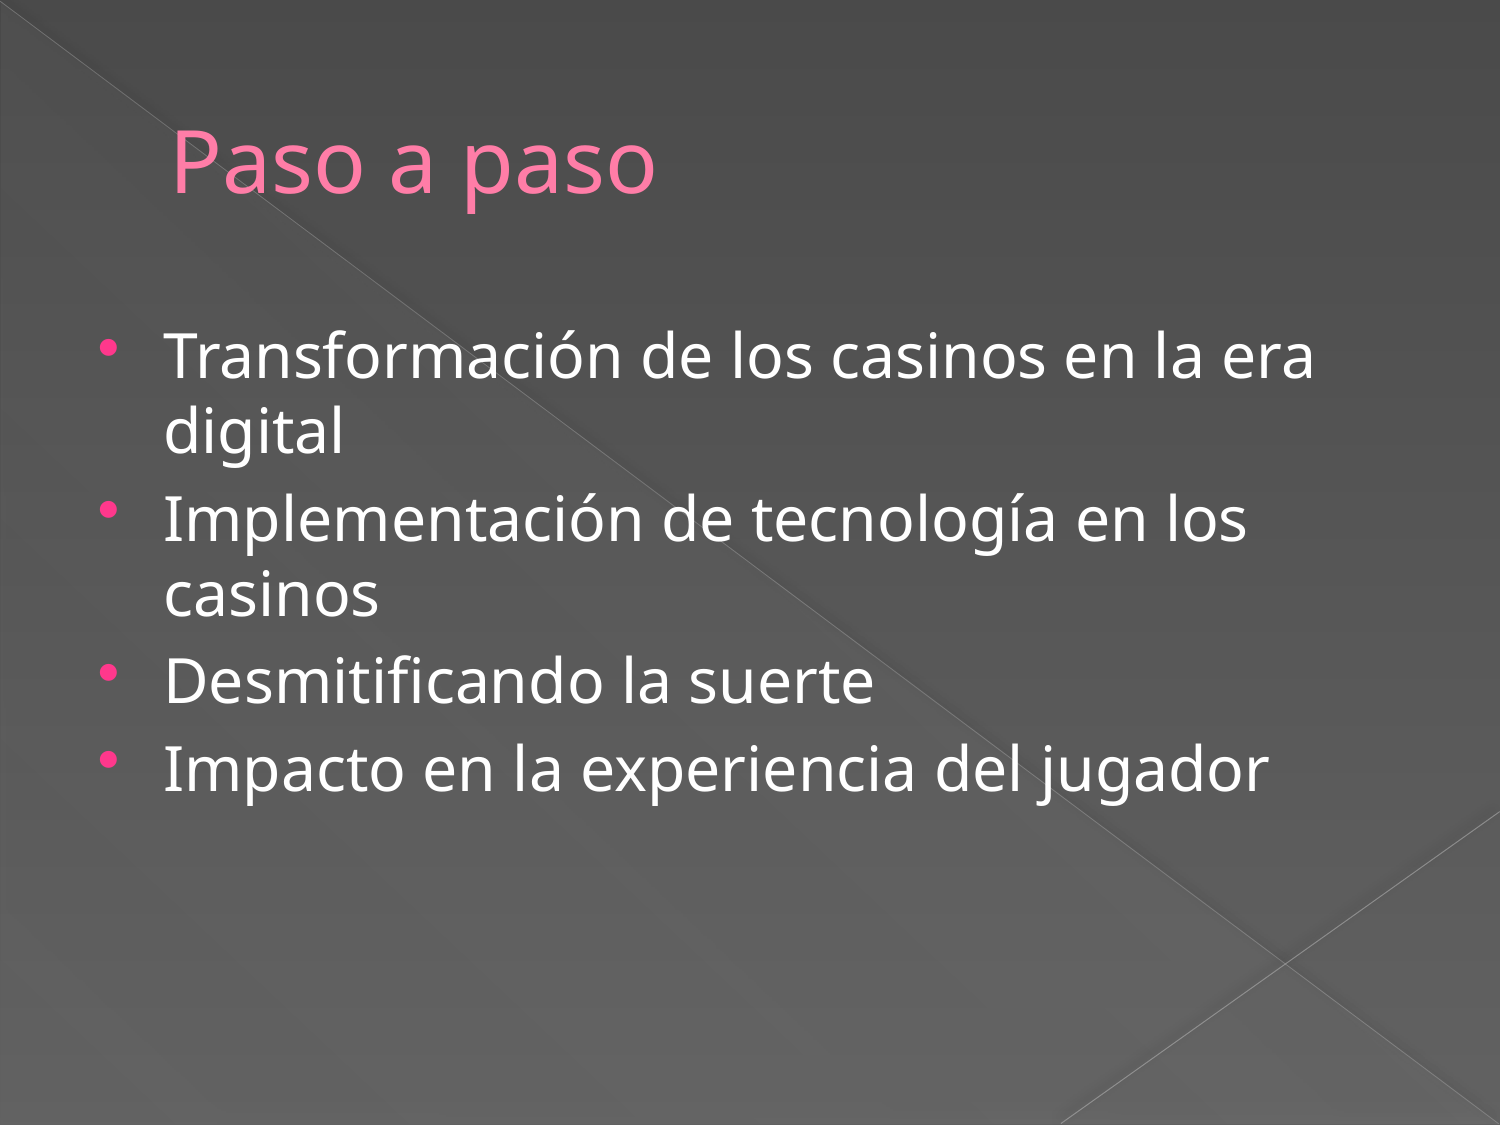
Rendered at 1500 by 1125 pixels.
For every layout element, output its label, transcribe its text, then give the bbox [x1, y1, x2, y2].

title Paso a paso [75, 43, 1425, 274]
list Transformación de los casinos en la era digital Implementación de tecnología en los casinos Desmitificando la suerte Impacto en la experiencia del jugador [75, 308, 1425, 1059]
